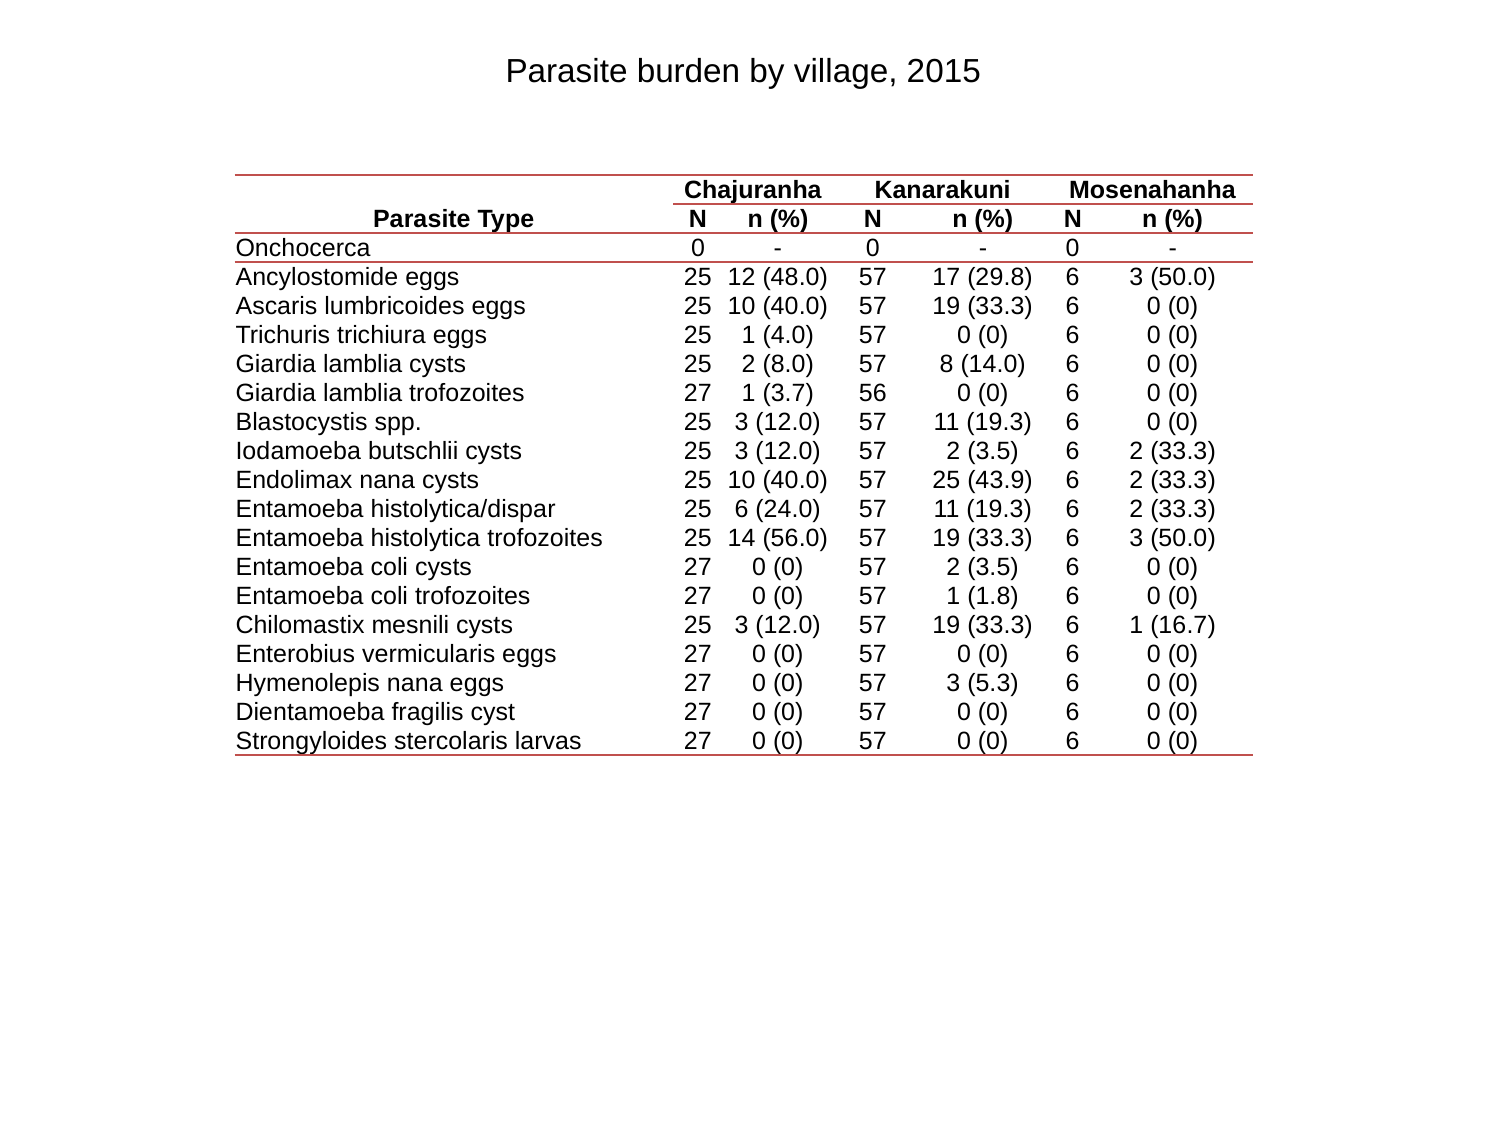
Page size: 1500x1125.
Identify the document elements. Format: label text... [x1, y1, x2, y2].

table_cell 25 [673, 436, 723, 465]
table_cell 57 [833, 349, 913, 378]
table_cell 6 [1053, 697, 1093, 726]
table_cell 8 (14.0) [913, 349, 1053, 378]
table_cell 27 [673, 552, 723, 581]
table_cell 25 [673, 407, 723, 436]
table_cell 57 [833, 291, 913, 320]
table_cell 0 (0) [1093, 291, 1253, 320]
table_cell 0 [673, 234, 723, 261]
table_cell 25 [673, 320, 723, 349]
table_cell 2 (8.0) [723, 349, 833, 378]
table_cell 25 [673, 349, 723, 378]
table_cell N [833, 205, 913, 232]
table_cell 3 (12.0) [723, 610, 833, 639]
table_cell Iodamoeba butschlii cysts [235, 436, 673, 465]
table_cell Dientamoeba fragilis cyst [235, 697, 673, 726]
table_cell 0 (0) [1093, 378, 1253, 407]
table_cell Entamoeba coli cysts [235, 552, 673, 581]
table_cell n (%) [723, 205, 833, 232]
table_cell N [673, 205, 723, 232]
table_cell 0 (0) [913, 726, 1053, 754]
table_cell 0 (0) [1093, 697, 1253, 726]
table_cell - [1093, 234, 1253, 261]
table_cell 19 (33.3) [913, 610, 1053, 639]
table_cell 2 (33.3) [1093, 436, 1253, 465]
table_cell n (%) [1093, 205, 1253, 232]
table_cell 0 (0) [913, 378, 1053, 407]
table_cell 57 [833, 436, 913, 465]
table_cell 0 (0) [1093, 668, 1253, 697]
table_cell 6 [1053, 378, 1093, 407]
table_header Mosenahanha [1053, 176, 1253, 203]
table_cell 19 (33.3) [913, 291, 1053, 320]
table_cell Ancylostomide eggs [235, 263, 673, 291]
table_cell 57 [833, 465, 913, 494]
table_cell Onchocerca [235, 234, 673, 261]
table_cell 57 [833, 407, 913, 436]
table_cell Giardia lamblia trofozoites [235, 378, 673, 407]
table_cell 0 (0) [913, 697, 1053, 726]
table_cell 1 (1.8) [913, 581, 1053, 610]
table_header Chajuranha [673, 176, 833, 203]
table_cell 3 (50.0) [1093, 263, 1253, 291]
table_cell 10 (40.0) [723, 291, 833, 320]
table_cell 57 [833, 523, 913, 552]
table_cell 57 [833, 610, 913, 639]
table_cell 6 [1053, 263, 1093, 291]
table_cell 3 (5.3) [913, 668, 1053, 697]
table_cell Chilomastix mesnili cysts [235, 610, 673, 639]
table_cell 0 (0) [1093, 320, 1253, 349]
table_cell 0 (0) [1093, 552, 1253, 581]
table_cell 27 [673, 378, 723, 407]
table_cell 0 (0) [1093, 726, 1253, 754]
table_cell 10 (40.0) [723, 465, 833, 494]
table_cell 57 [833, 639, 913, 668]
table_cell 27 [673, 697, 723, 726]
text_box Parasite burden by village, 2015 [0, 50, 1488, 88]
table_cell 6 [1053, 407, 1093, 436]
table_cell 0 [1053, 234, 1093, 261]
table_header Kanarakuni [833, 176, 1053, 203]
table_cell 2 (33.3) [1093, 494, 1253, 523]
table_cell - [723, 234, 833, 261]
table_cell 57 [833, 697, 913, 726]
table_cell 6 [1053, 610, 1093, 639]
table_cell 0 (0) [913, 639, 1053, 668]
table_cell Giardia lamblia cysts [235, 349, 673, 378]
table_cell 2 (3.5) [913, 552, 1053, 581]
table_cell 0 (0) [913, 320, 1053, 349]
table_cell 0 (0) [723, 552, 833, 581]
table_cell 25 [673, 494, 723, 523]
table_cell 0 (0) [723, 581, 833, 610]
table_cell 57 [833, 320, 913, 349]
table_cell Ascaris lumbricoides eggs [235, 291, 673, 320]
table_cell 2 (33.3) [1093, 465, 1253, 494]
table_cell 6 [1053, 291, 1093, 320]
table_cell 57 [833, 263, 913, 291]
table_cell 0 (0) [723, 668, 833, 697]
table_cell 6 [1053, 349, 1093, 378]
table_cell 1 (3.7) [723, 378, 833, 407]
table_cell 0 (0) [1093, 581, 1253, 610]
table_cell Entamoeba histolytica trofozoites [235, 523, 673, 552]
table_cell 25 [673, 610, 723, 639]
table_cell 25 [673, 465, 723, 494]
table_cell 1 (4.0) [723, 320, 833, 349]
table_cell 3 (12.0) [723, 407, 833, 436]
table_cell 27 [673, 668, 723, 697]
table_cell Endolimax nana cysts [235, 465, 673, 494]
table_cell - [913, 234, 1053, 261]
table_cell 27 [673, 639, 723, 668]
table_cell 57 [833, 494, 913, 523]
table_cell 2 (3.5) [913, 436, 1053, 465]
table_cell 6 [1053, 552, 1093, 581]
table_cell 0 (0) [723, 697, 833, 726]
table_header Parasite Type [235, 176, 673, 232]
table_cell n (%) [913, 205, 1053, 232]
table_cell 3 (12.0) [723, 436, 833, 465]
table_cell 0 (0) [723, 639, 833, 668]
table_cell 6 [1053, 494, 1093, 523]
table_cell 27 [673, 581, 723, 610]
table_cell 6 [1053, 523, 1093, 552]
table_cell 11 (19.3) [913, 407, 1053, 436]
table_cell 17 (29.8) [913, 263, 1053, 291]
table_cell 25 [673, 523, 723, 552]
table_cell 0 (0) [723, 726, 833, 754]
table_cell 25 [673, 263, 723, 291]
table_cell 0 [833, 234, 913, 261]
table_cell Entamoeba coli trofozoites [235, 581, 673, 610]
table_cell Blastocystis spp. [235, 407, 673, 436]
table_cell 57 [833, 726, 913, 754]
table_cell Entamoeba histolytica/dispar [235, 494, 673, 523]
table_cell 6 [1053, 320, 1093, 349]
table_cell 57 [833, 581, 913, 610]
table_cell 25 [673, 291, 723, 320]
table_cell 6 (24.0) [723, 494, 833, 523]
table_cell 6 [1053, 436, 1093, 465]
table_cell 14 (56.0) [723, 523, 833, 552]
table_cell Enterobius vermicularis eggs [235, 639, 673, 668]
table_cell 6 [1053, 668, 1093, 697]
table_cell 0 (0) [1093, 349, 1253, 378]
table_cell 6 [1053, 581, 1093, 610]
table_cell 0 (0) [1093, 407, 1253, 436]
table_cell Hymenolepis nana eggs [235, 668, 673, 697]
table_cell 6 [1053, 639, 1093, 668]
table_cell 25 (43.9) [913, 465, 1053, 494]
table_cell 57 [833, 668, 913, 697]
table_cell 19 (33.3) [913, 523, 1053, 552]
table_cell Strongyloides stercolaris larvas [235, 726, 673, 754]
table_cell 1 (16.7) [1093, 610, 1253, 639]
table_cell N [1053, 205, 1093, 232]
table_cell 0 (0) [1093, 639, 1253, 668]
table_cell 56 [833, 378, 913, 407]
table_cell 12 (48.0) [723, 263, 833, 291]
table_cell 6 [1053, 465, 1093, 494]
table_cell 57 [833, 552, 913, 581]
table_cell Trichuris trichiura eggs [235, 320, 673, 349]
table_cell 11 (19.3) [913, 494, 1053, 523]
table_cell 6 [1053, 726, 1093, 754]
table_cell 3 (50.0) [1093, 523, 1253, 552]
table_cell 27 [673, 726, 723, 754]
